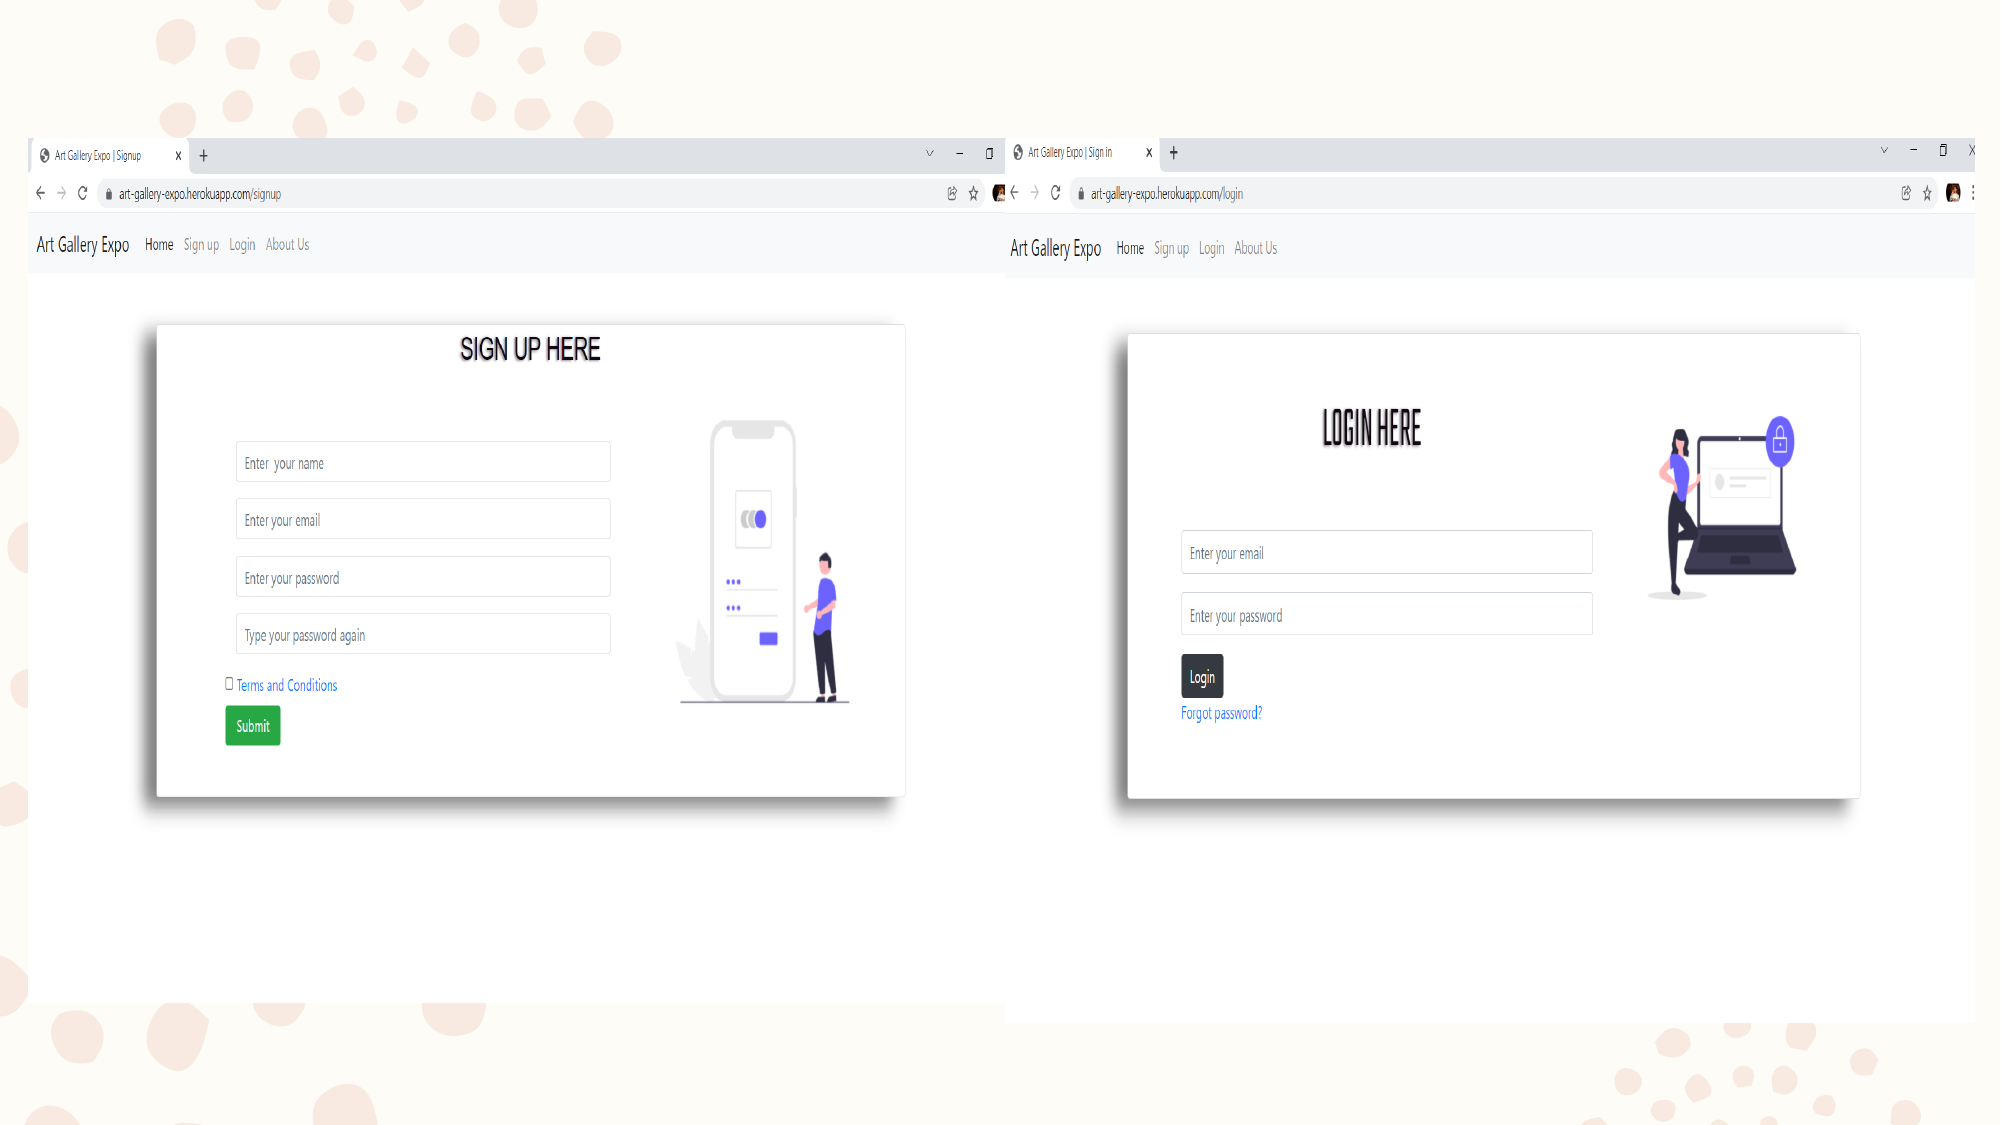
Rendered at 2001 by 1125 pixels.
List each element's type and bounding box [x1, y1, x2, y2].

picture [28, 138, 1975, 1023]
